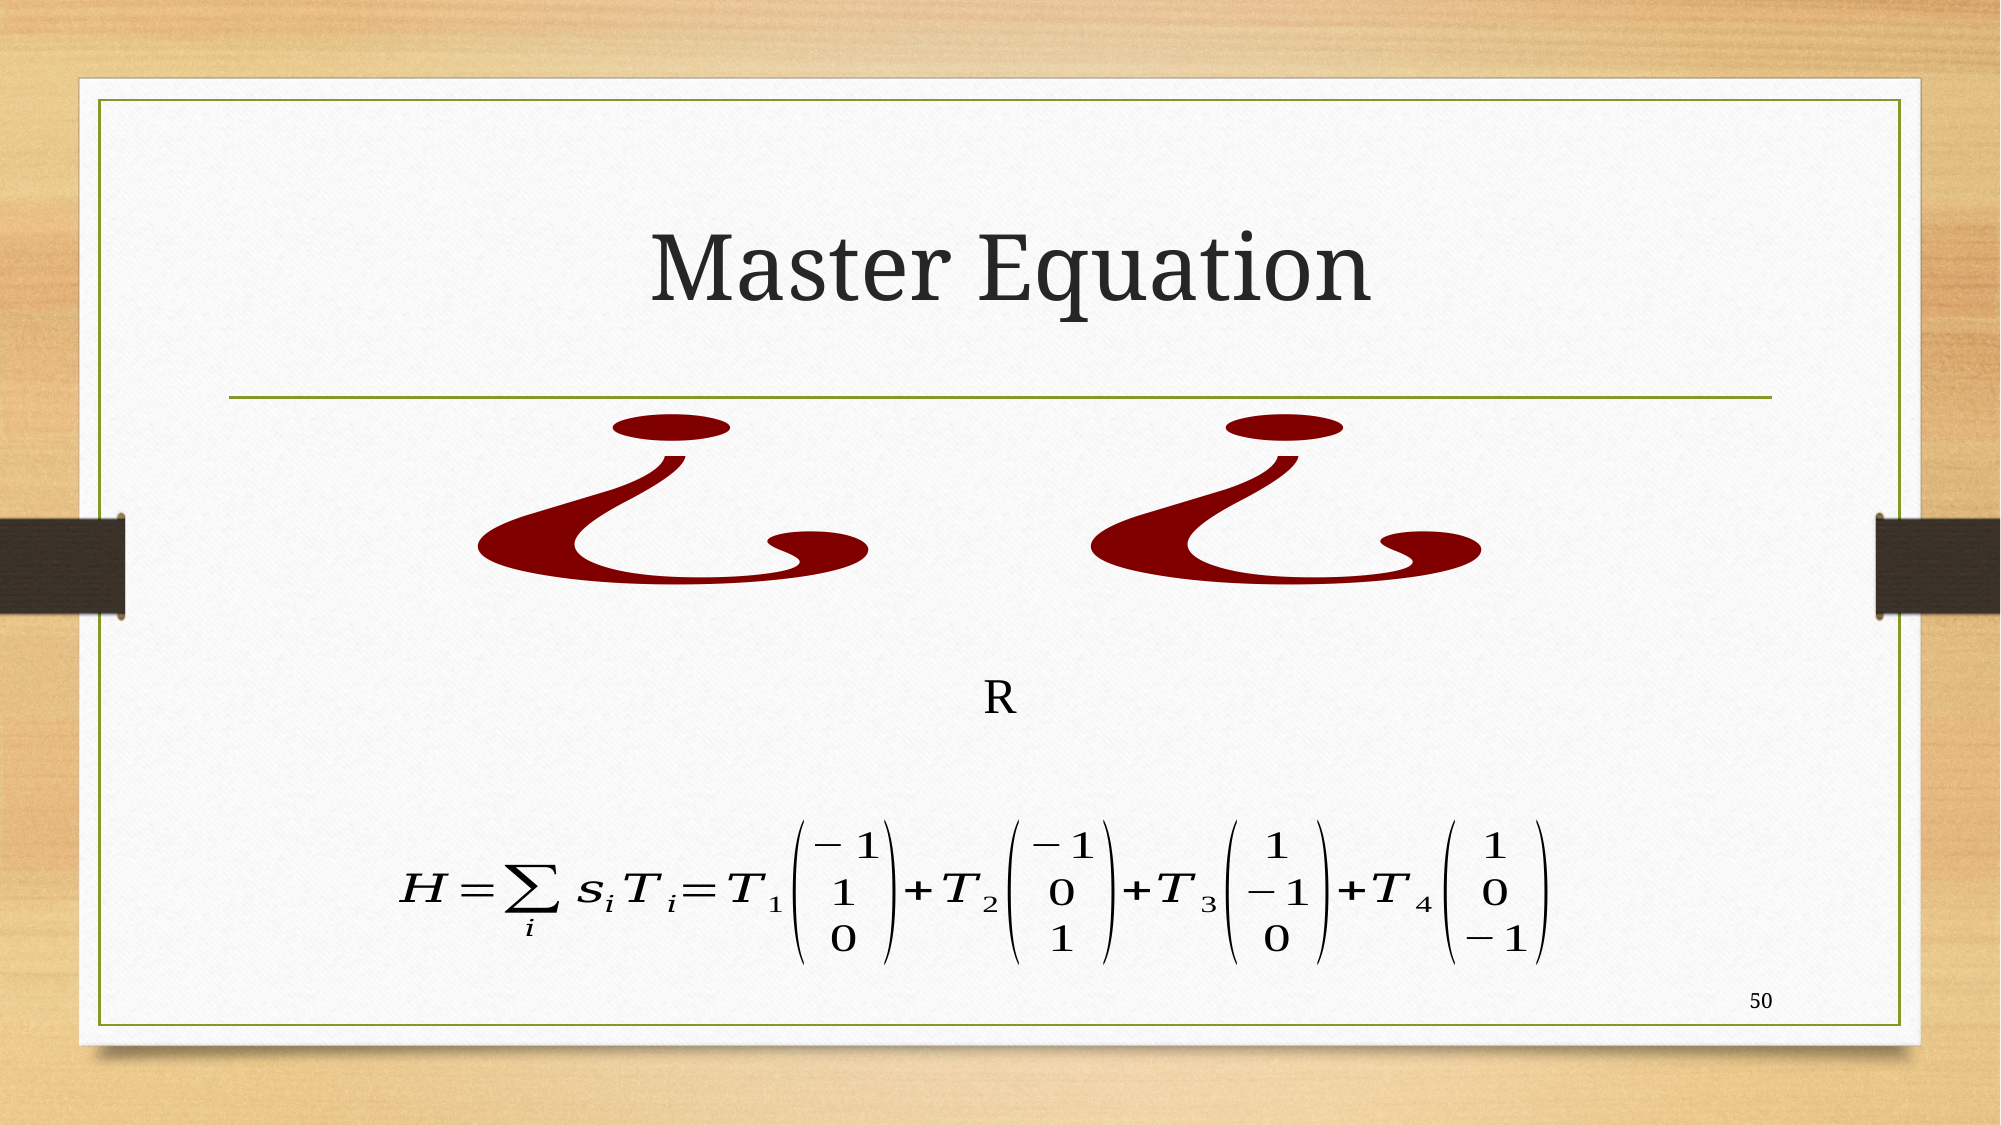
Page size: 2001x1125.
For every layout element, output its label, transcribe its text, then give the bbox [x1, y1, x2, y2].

slide_number 50 [1698, 979, 1788, 1025]
title Master Equation [165, 156, 1835, 371]
picture [0, 0, 2001, 1125]
